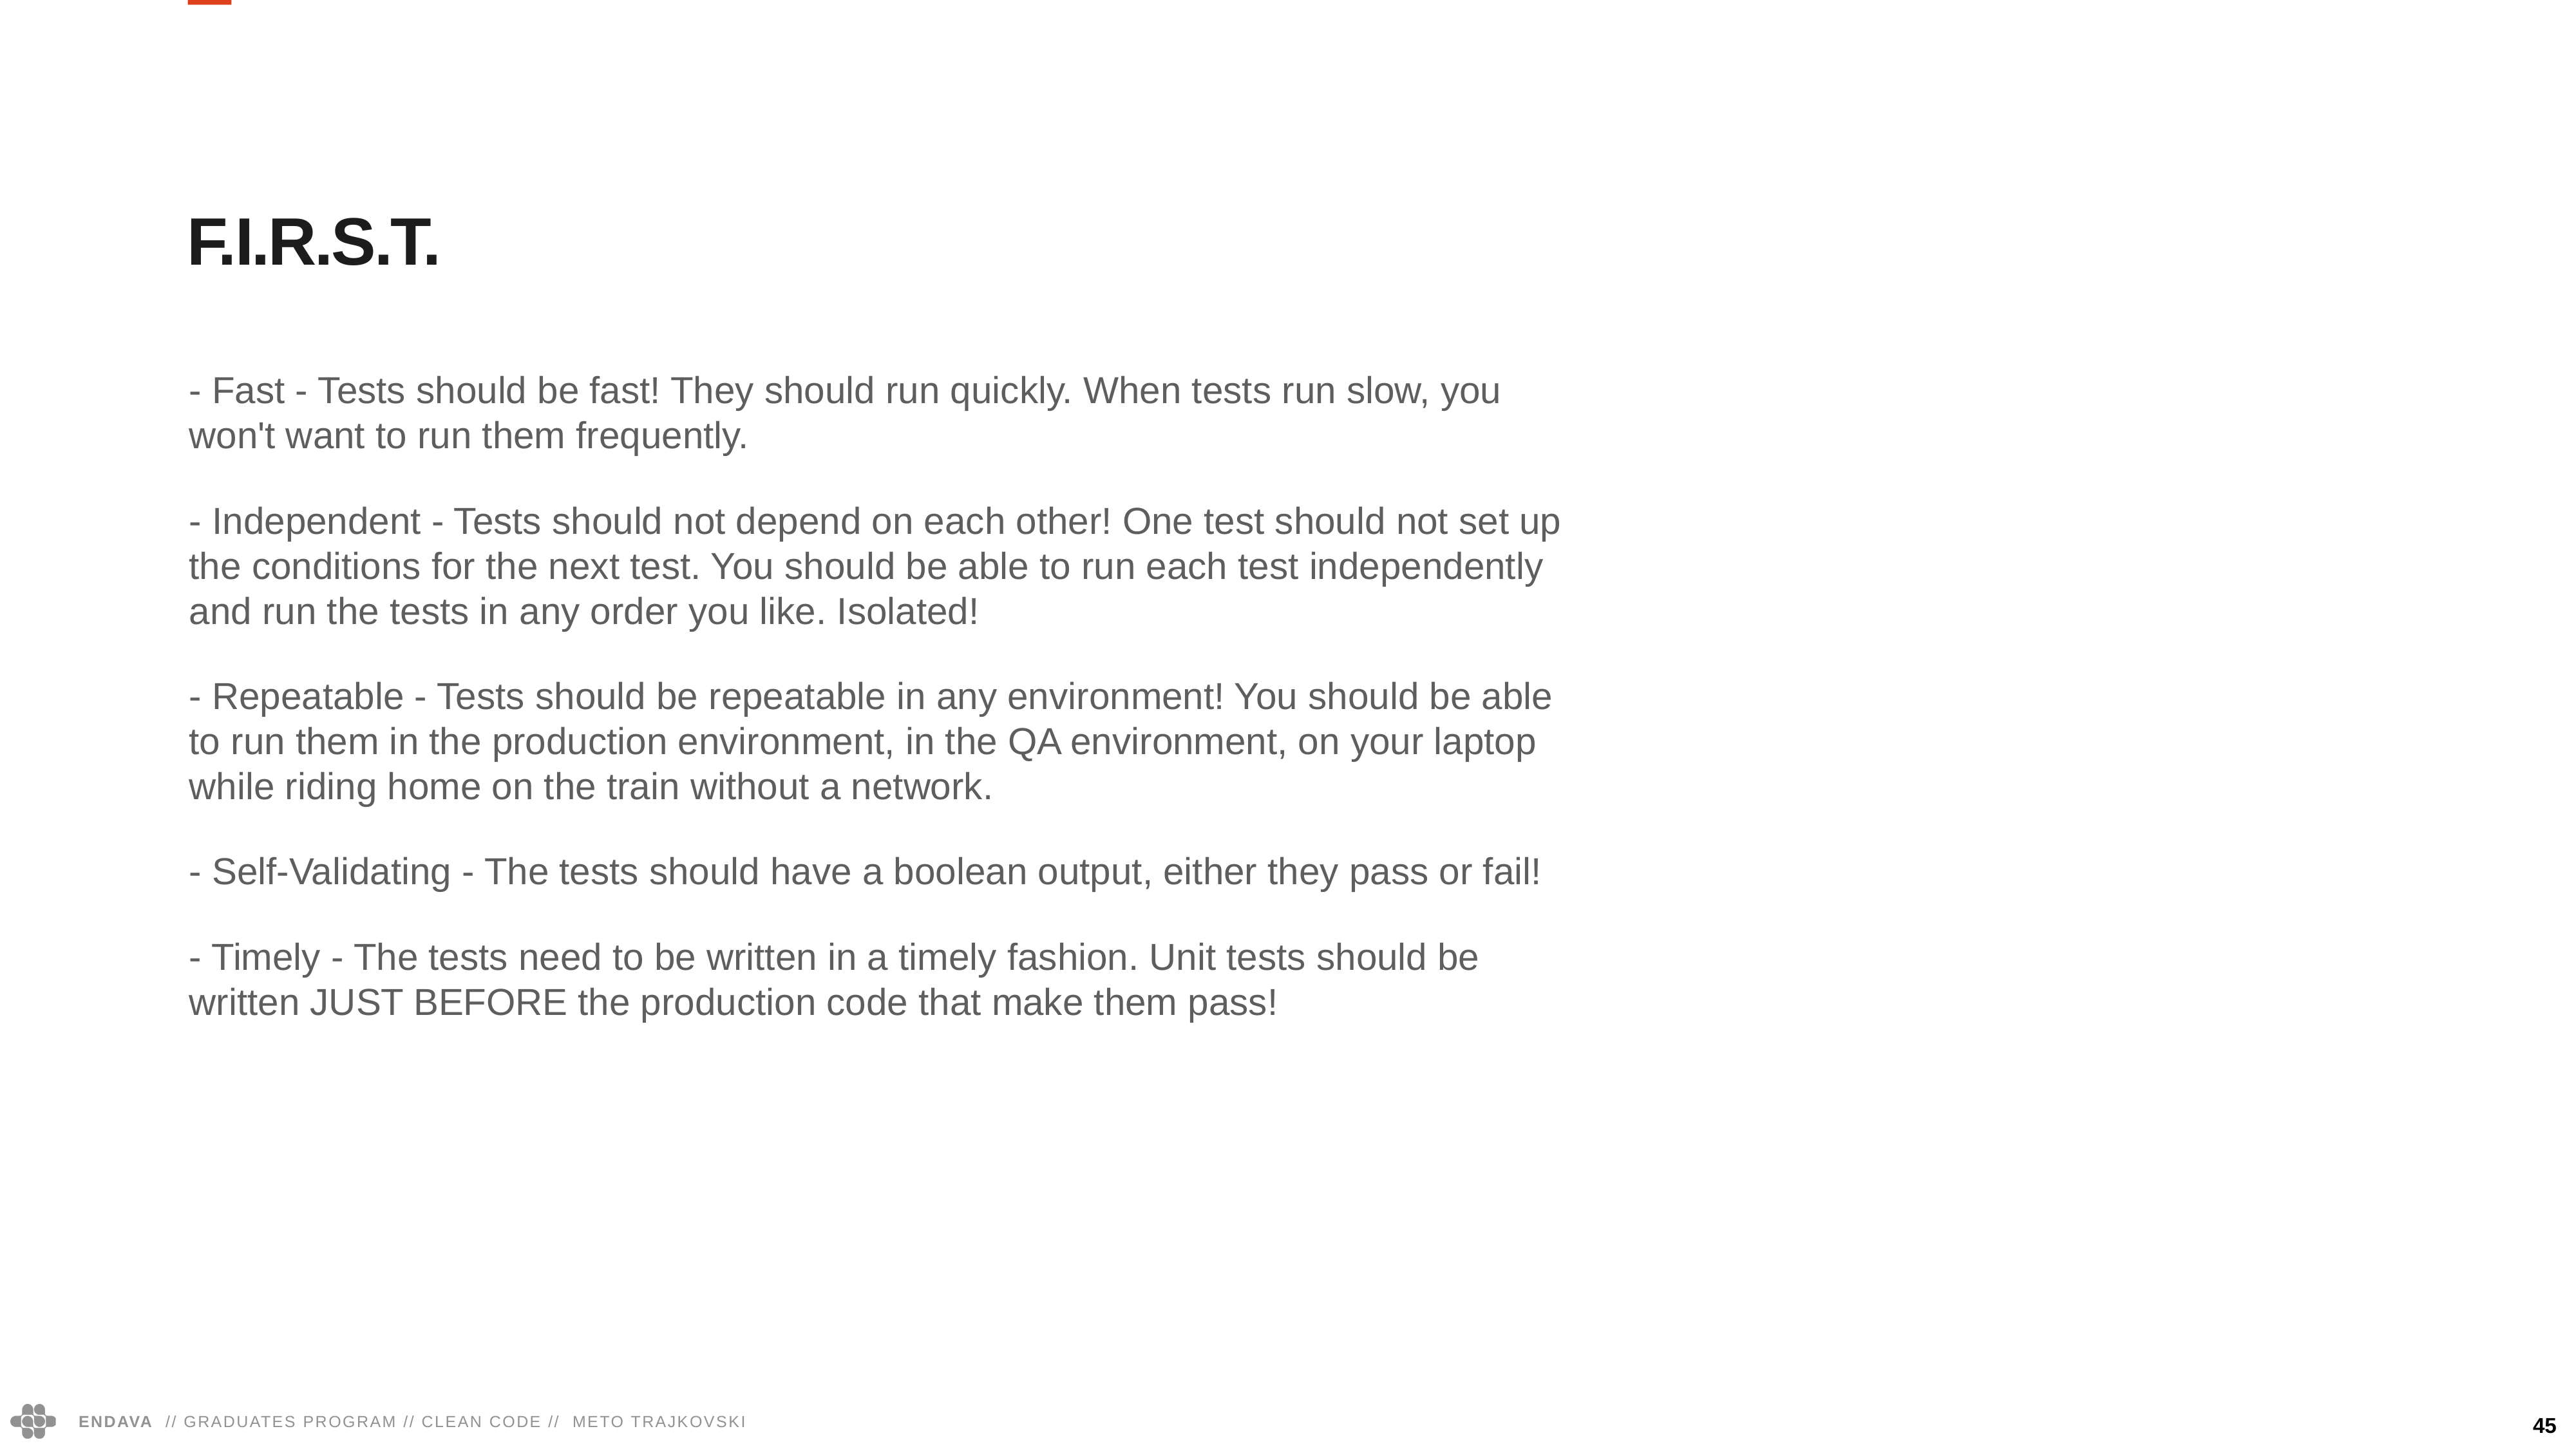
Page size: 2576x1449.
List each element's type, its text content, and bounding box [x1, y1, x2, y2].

slide_number 45 [2523, 1403, 2565, 1445]
text_box - Fast - Tests should be fast! They should run quickly. When tests run slow, you won't want to run them frequently. - Independent - Tests should not depend on each other! One test should not set up the conditions for the next test. You should be able to run each test independently and run the tests in any order you like. Isolated! - Repeatable - Tests should be repeatable in any environment! You should be able to run them in the production environment, in the QA environment, on your laptop while riding home on the train without a network. - Self-Validating - The tests should have a boolean output, either they pass or fail! - Timely - The tests need to be written in a timely fashion. Unit tests should be written JUST BEFORE the production code that make them pass! [182, 358, 1585, 1030]
text_box F.I.R.S.T. [181, 208, 1716, 283]
